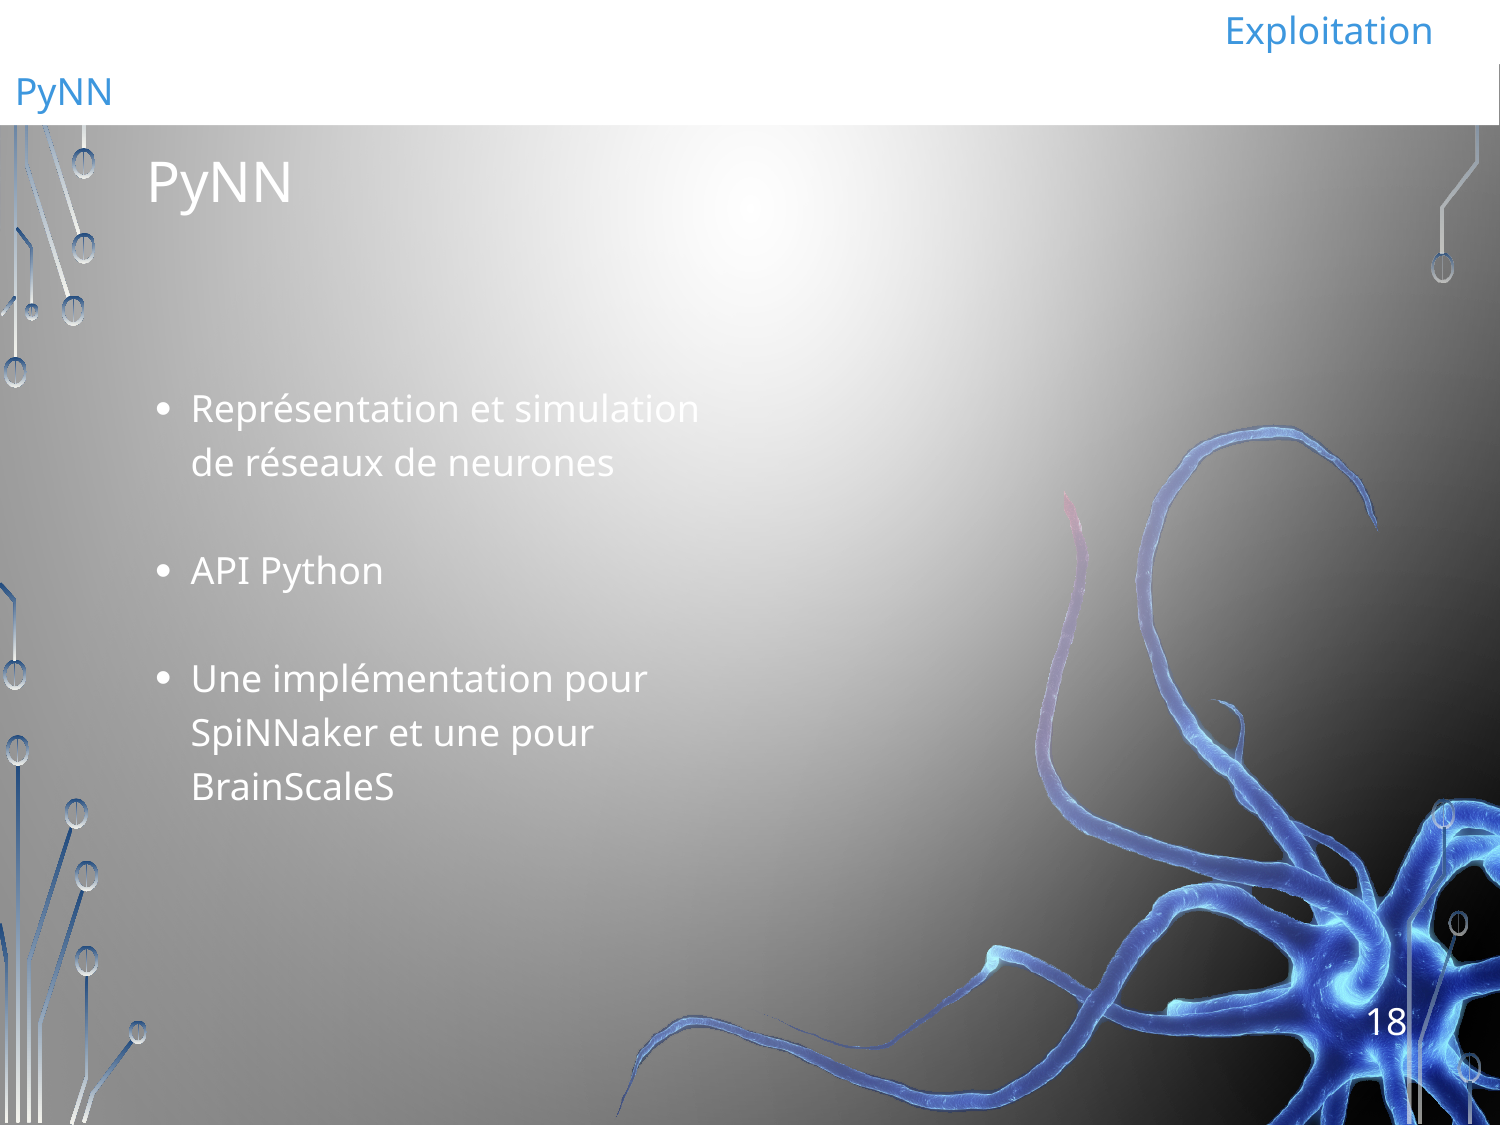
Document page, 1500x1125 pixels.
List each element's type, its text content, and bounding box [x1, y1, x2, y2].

picture [65, 299, 73, 322]
picture [7, 361, 15, 383]
text_box <numéro> [1350, 993, 1445, 1054]
text_box PyNN Émulateurs Plateforme HBP [0, 60, 1500, 121]
picture [84, 152, 92, 175]
picture [84, 237, 92, 260]
picture [87, 949, 95, 972]
picture [0, 126, 1500, 1125]
picture [16, 361, 24, 383]
picture [1434, 256, 1442, 280]
picture [15, 663, 23, 686]
picture [78, 950, 86, 972]
picture [74, 299, 82, 322]
picture [75, 237, 83, 259]
text_box Introduction Le Cerveau BrainScaleS SpiNNaker Exploitation Conclusion [0, 0, 1500, 60]
picture [75, 152, 83, 174]
picture [6, 664, 14, 686]
text_box Représentation et simulation de réseaux de neurones API Python Une implémentation pour SpiNNaker et une pour BrainScaleS [140, 369, 741, 950]
picture [1443, 256, 1451, 279]
text_box PyNN [131, 146, 1350, 223]
